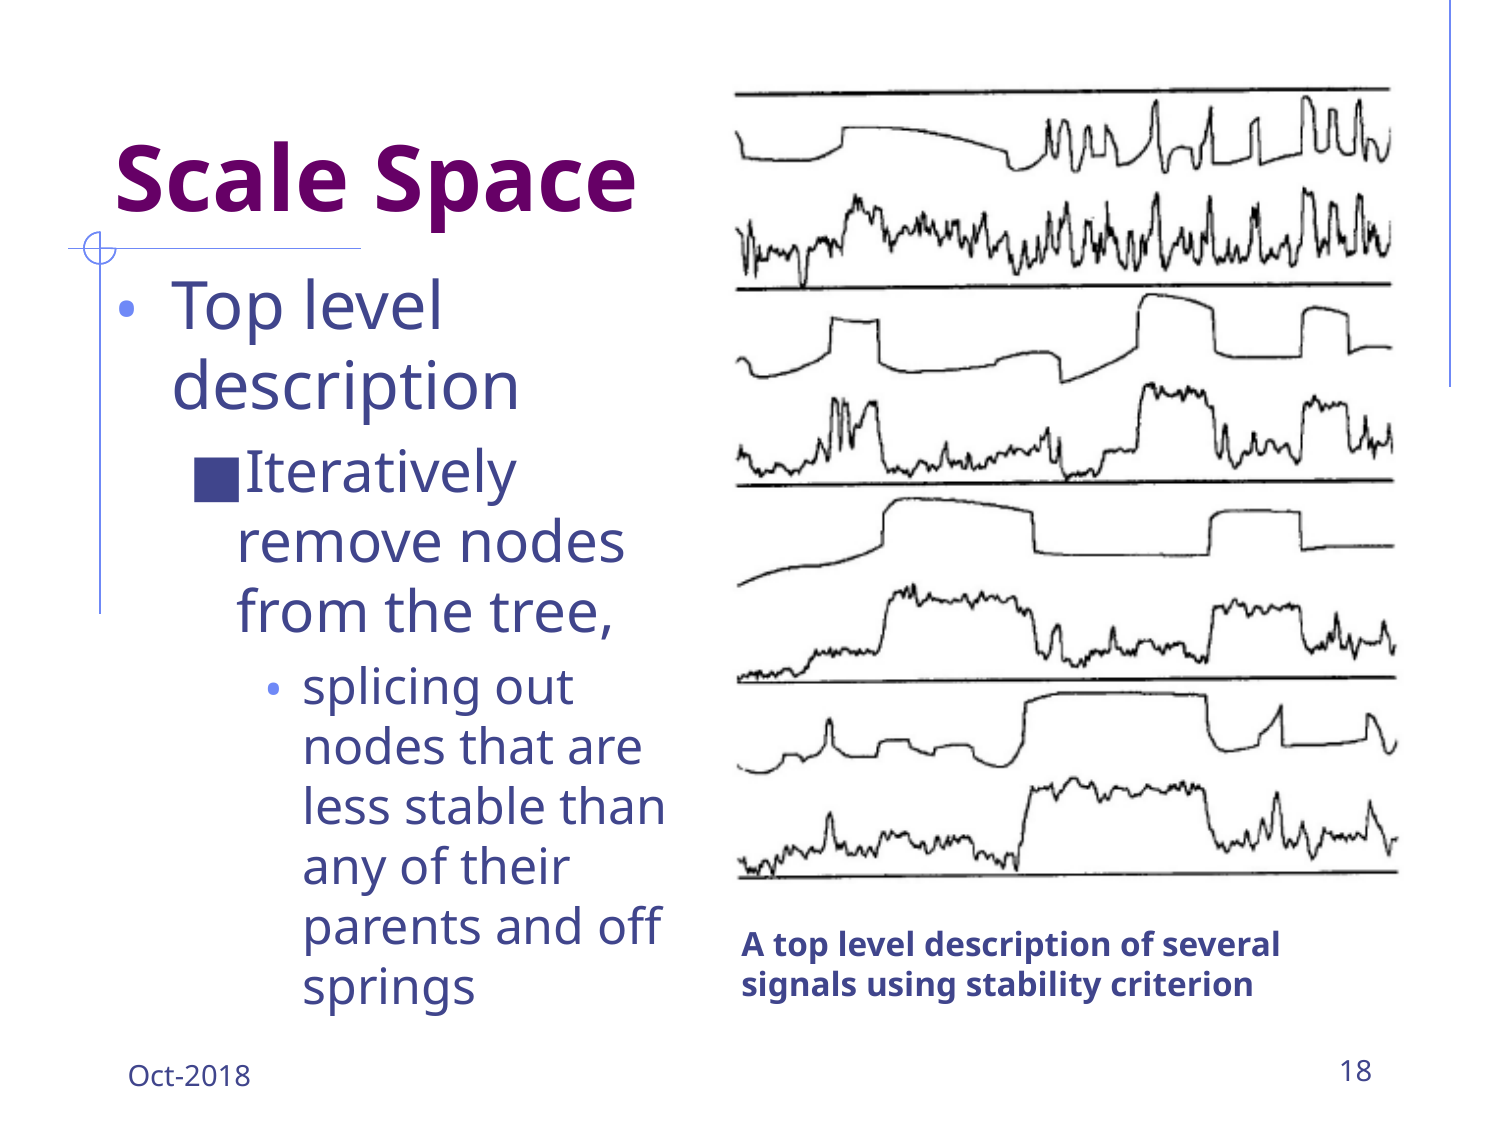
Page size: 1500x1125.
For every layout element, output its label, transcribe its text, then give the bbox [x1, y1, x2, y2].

picture [714, 79, 1411, 884]
list Top level description Iteratively remove nodes from the tree, splicing out nodes that are less stable than any of their parents and off springs [99, 255, 715, 931]
text_box A top level description of several signals using stability criterion [726, 915, 1411, 1012]
slide_number 18 [1074, 1025, 1388, 1100]
slide_number Oct-2018 [112, 1025, 425, 1100]
title Scale Space [99, 50, 1375, 238]
